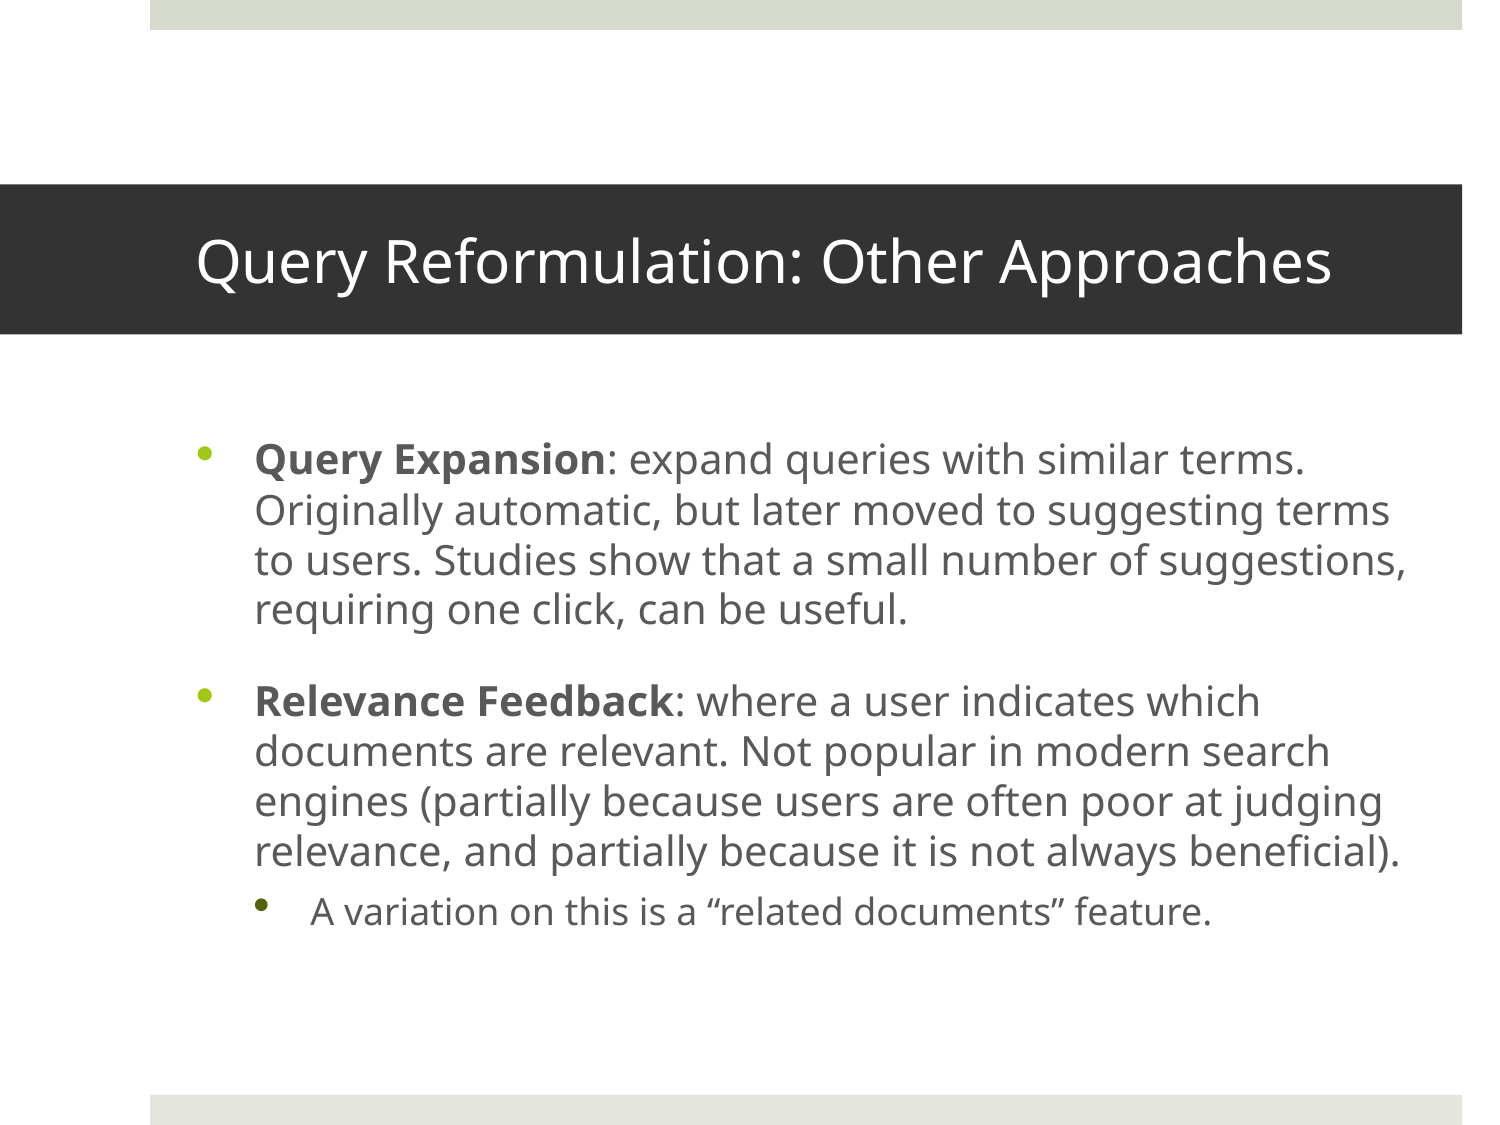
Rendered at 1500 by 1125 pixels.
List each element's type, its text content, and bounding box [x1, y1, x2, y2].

title Query Reformulation: Other Approaches [0, 184, 1463, 335]
list Query Expansion: expand queries with similar terms. Originally automatic, but later moved to suggesting terms to users. Studies show that a small number of suggestions, requiring one click, can be useful. Relevance Feedback: where a user indicates which documents are relevant. Not popular in modern search engines (partially because users are often poor at judging relevance, and partially because it is not always beneficial). A variation on this is a “related documents” feature. [182, 425, 1432, 1028]
